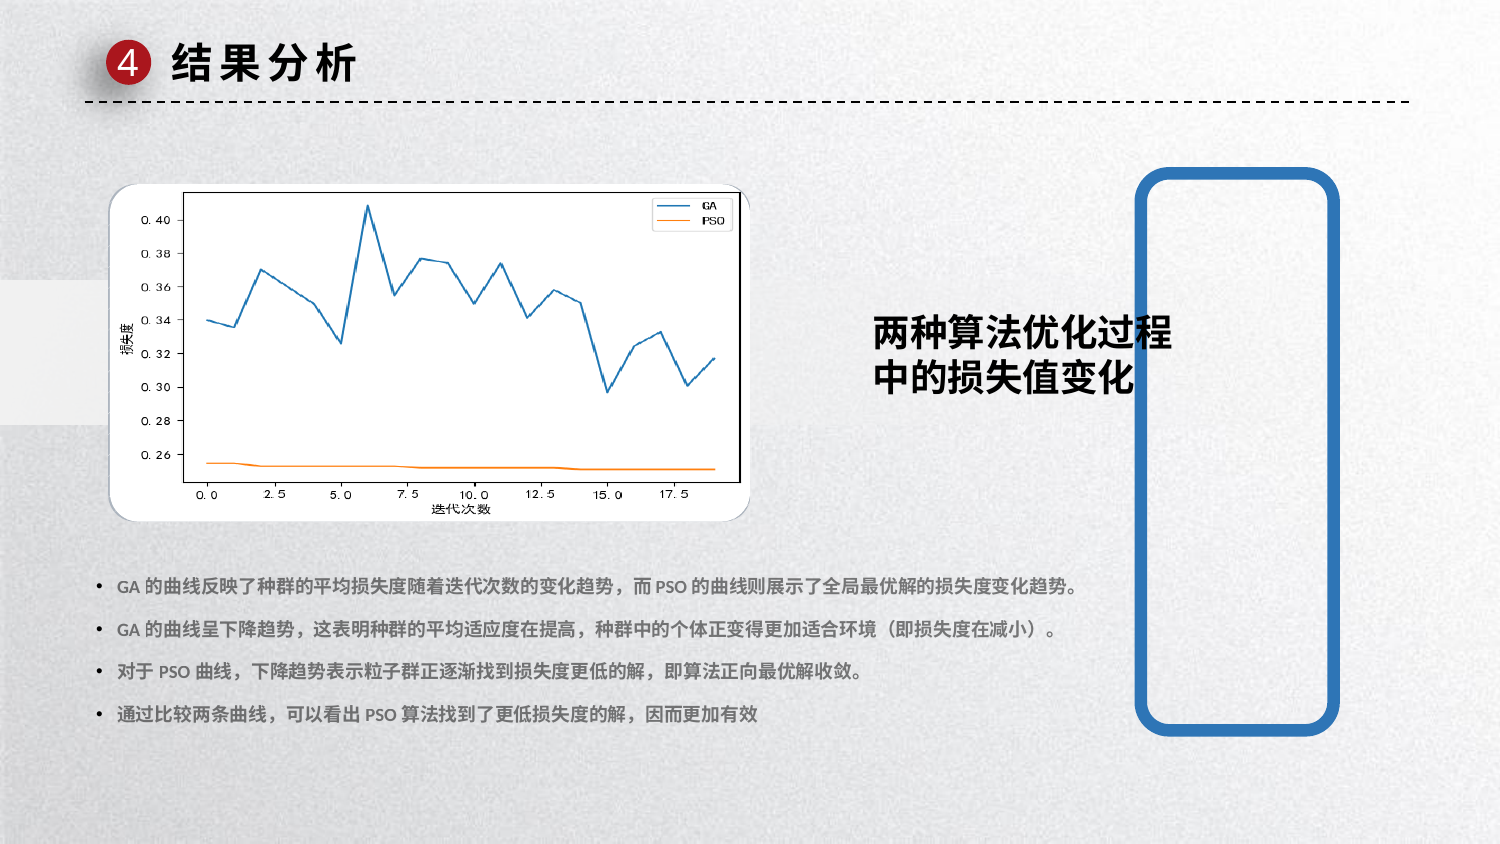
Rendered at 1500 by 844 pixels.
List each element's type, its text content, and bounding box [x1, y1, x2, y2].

picture [109, 184, 750, 522]
text_box 结果分析 [156, 29, 373, 95]
picture [0, 0, 1500, 844]
text_box 4 [83, 33, 172, 90]
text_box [0, 173, 1418, 736]
